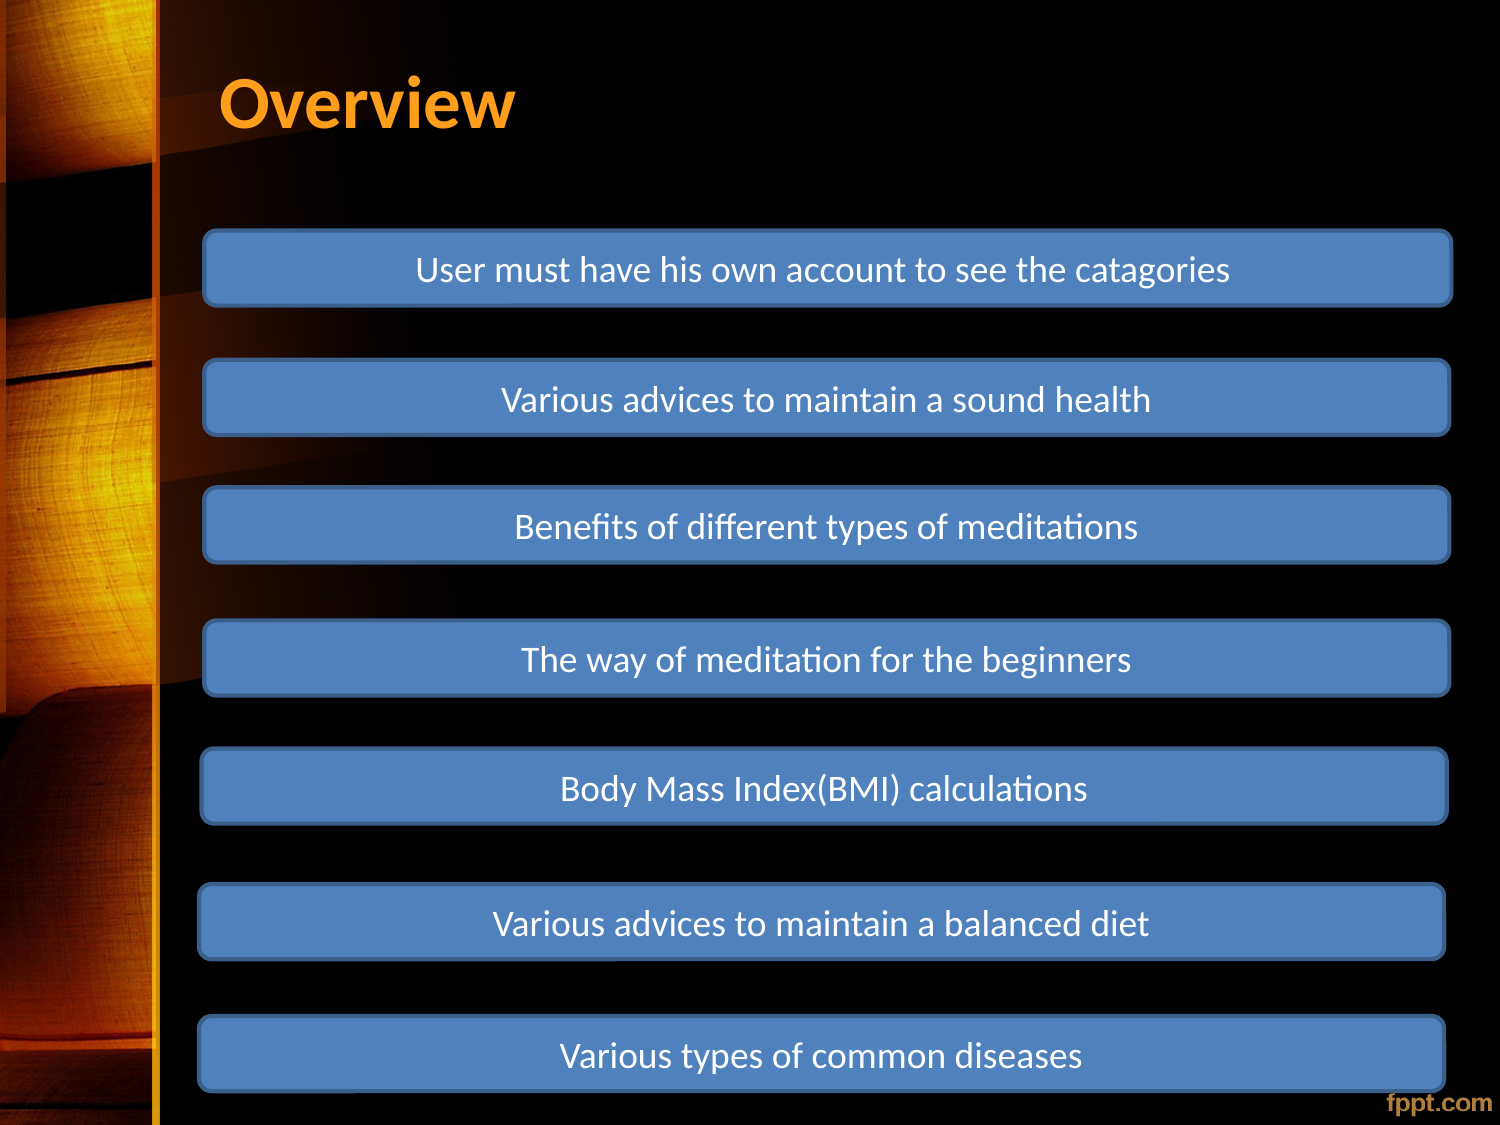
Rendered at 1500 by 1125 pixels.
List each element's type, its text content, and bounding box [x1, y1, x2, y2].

text_box Various types of common diseases [196, 1013, 1447, 1094]
text_box Various advices to maintain a sound health [202, 357, 1452, 438]
title Overview [204, 36, 1357, 162]
text_box Various advices to maintain a balanced diet [196, 881, 1447, 962]
text_box Benefits of different types of meditations [202, 485, 1452, 565]
text_box User must have his own account to see the catagories [202, 228, 1454, 308]
text_box Body Mass Index(BMI) calculations [199, 746, 1449, 826]
text_box The way of meditation for the beginners [202, 618, 1452, 698]
slide_number 3 [1074, 1094, 1425, 1103]
picture [0, 0, 1500, 1125]
